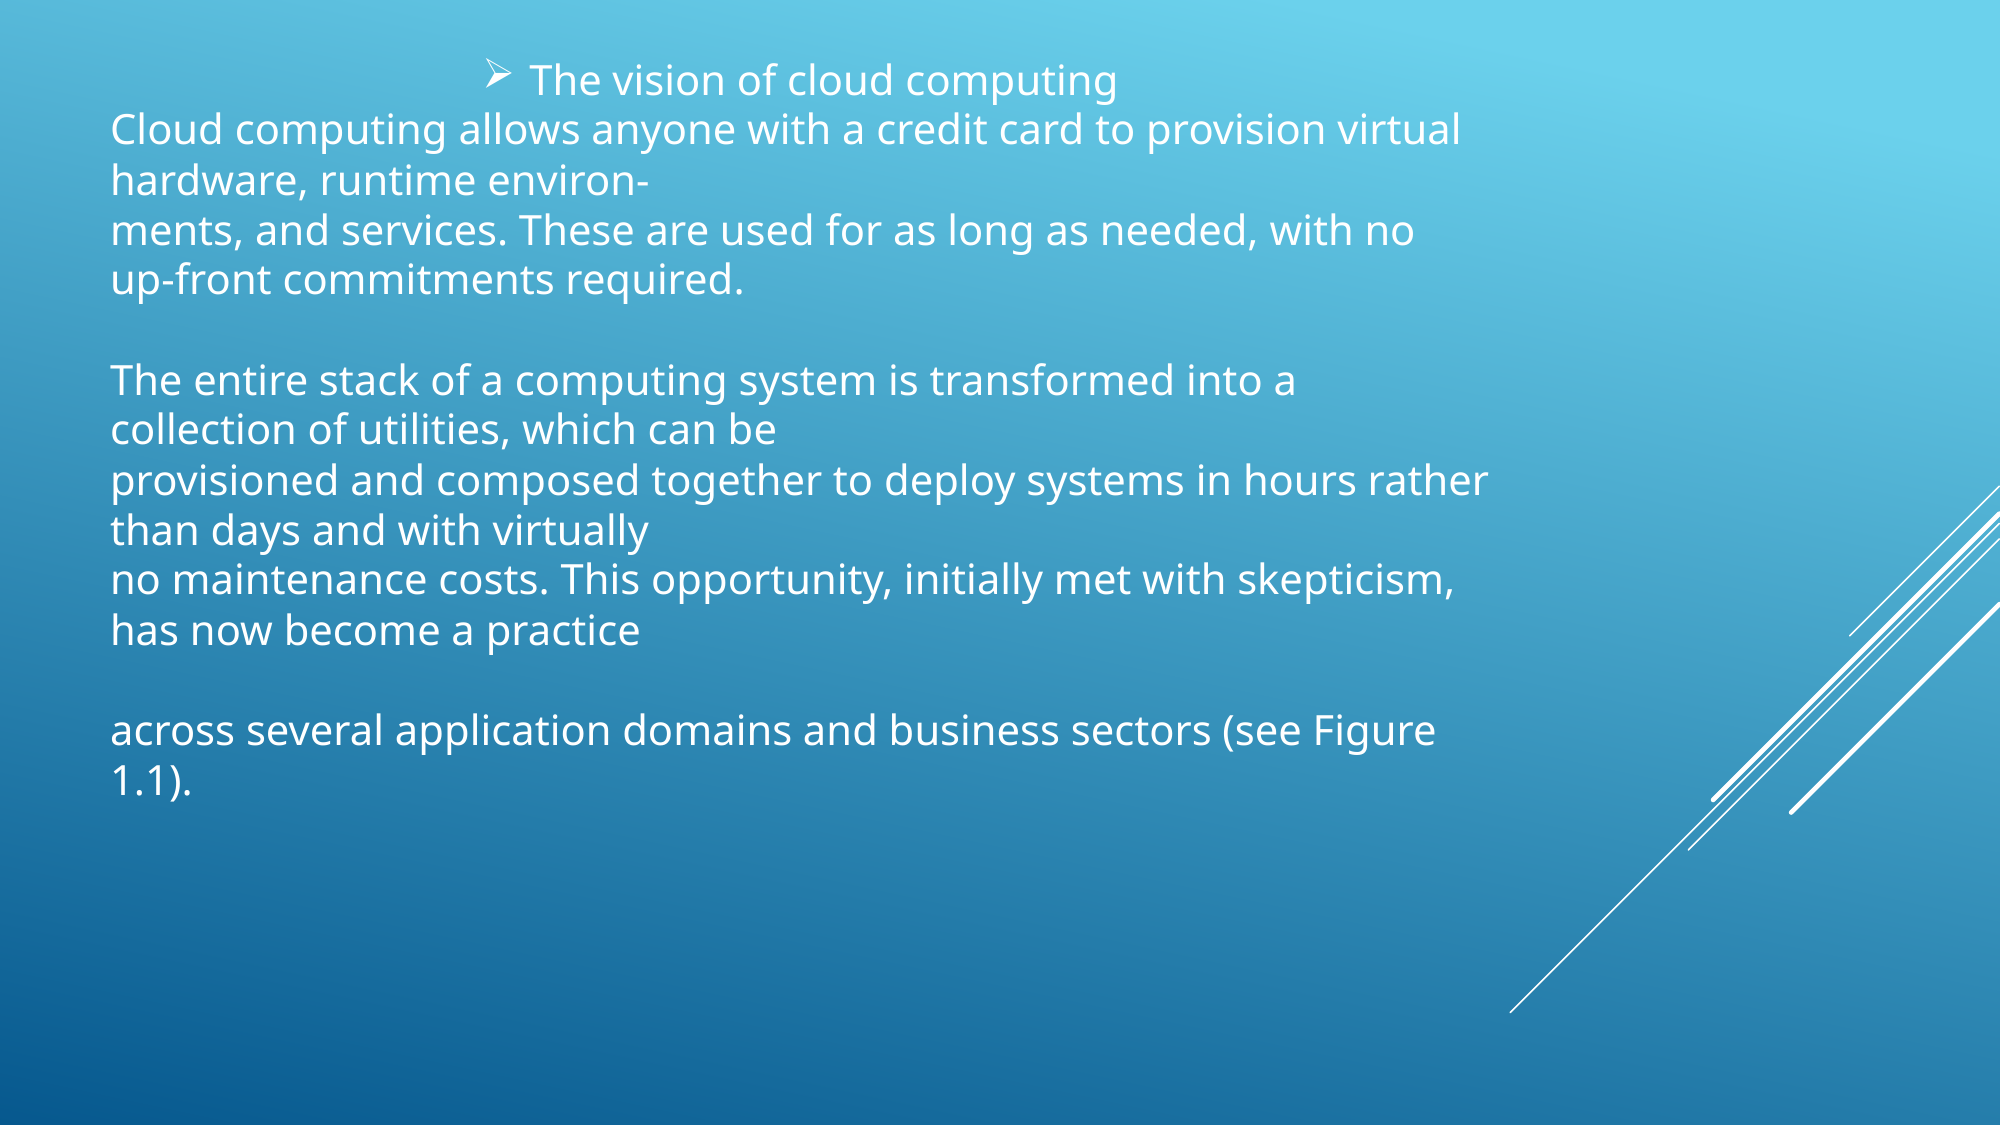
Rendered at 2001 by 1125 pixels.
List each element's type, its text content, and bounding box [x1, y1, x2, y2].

text_box The vision of cloud computing Cloud computing allows anyone with a credit card to provision virtual hardware, runtime environ- ments, and services. These are used for as long as needed, with no up-front commitments required. The entire stack of a computing system is transformed into a collection of utilities, which can be provisioned and composed together to deploy systems in hours rather than days and with virtually no maintenance costs. This opportunity, initially met with skepticism, has now become a practice across several application domains and business sectors (see Figure 1.1). [95, 45, 1506, 811]
